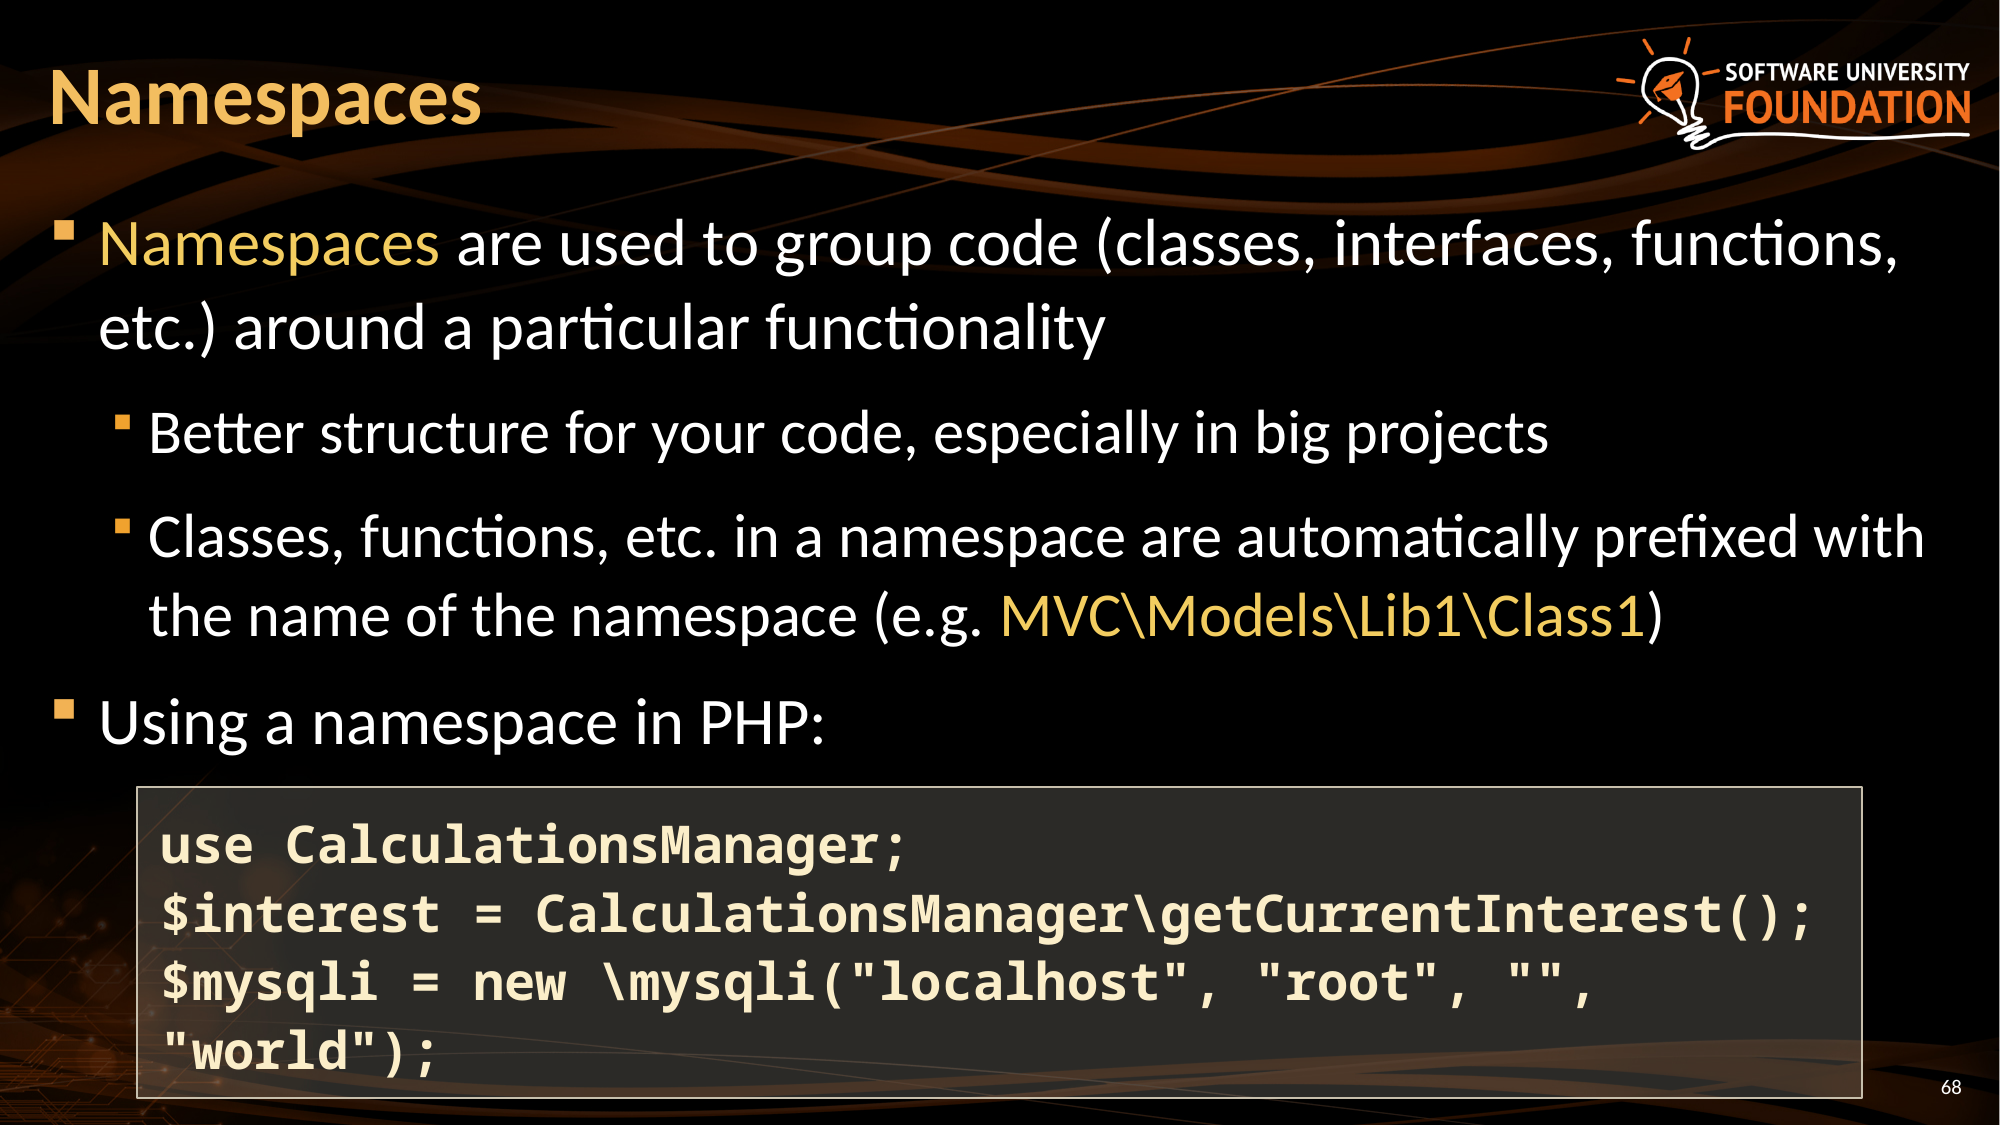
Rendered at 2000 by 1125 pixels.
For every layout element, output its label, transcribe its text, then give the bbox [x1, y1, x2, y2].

list Namespaces are used to group code (classes, interfaces, functions, etc.) around a particular functionality Better structure for your code, especially in big projects Classes, functions, etc. in a namespace are automatically prefixed with the name of the namespace (e.g. MVC\Models\Lib1\Class1) Using a namespace in PHP: [31, 188, 1968, 1103]
picture [0, 0, 2000, 1125]
text_box use CalculationsManager; $interest = CalculationsManager\getCurrentInterest(); $mysqli = new \mysqli("localhost", "root", "", "world"); [137, 787, 1863, 1098]
title Namespaces [30, 6, 1602, 189]
